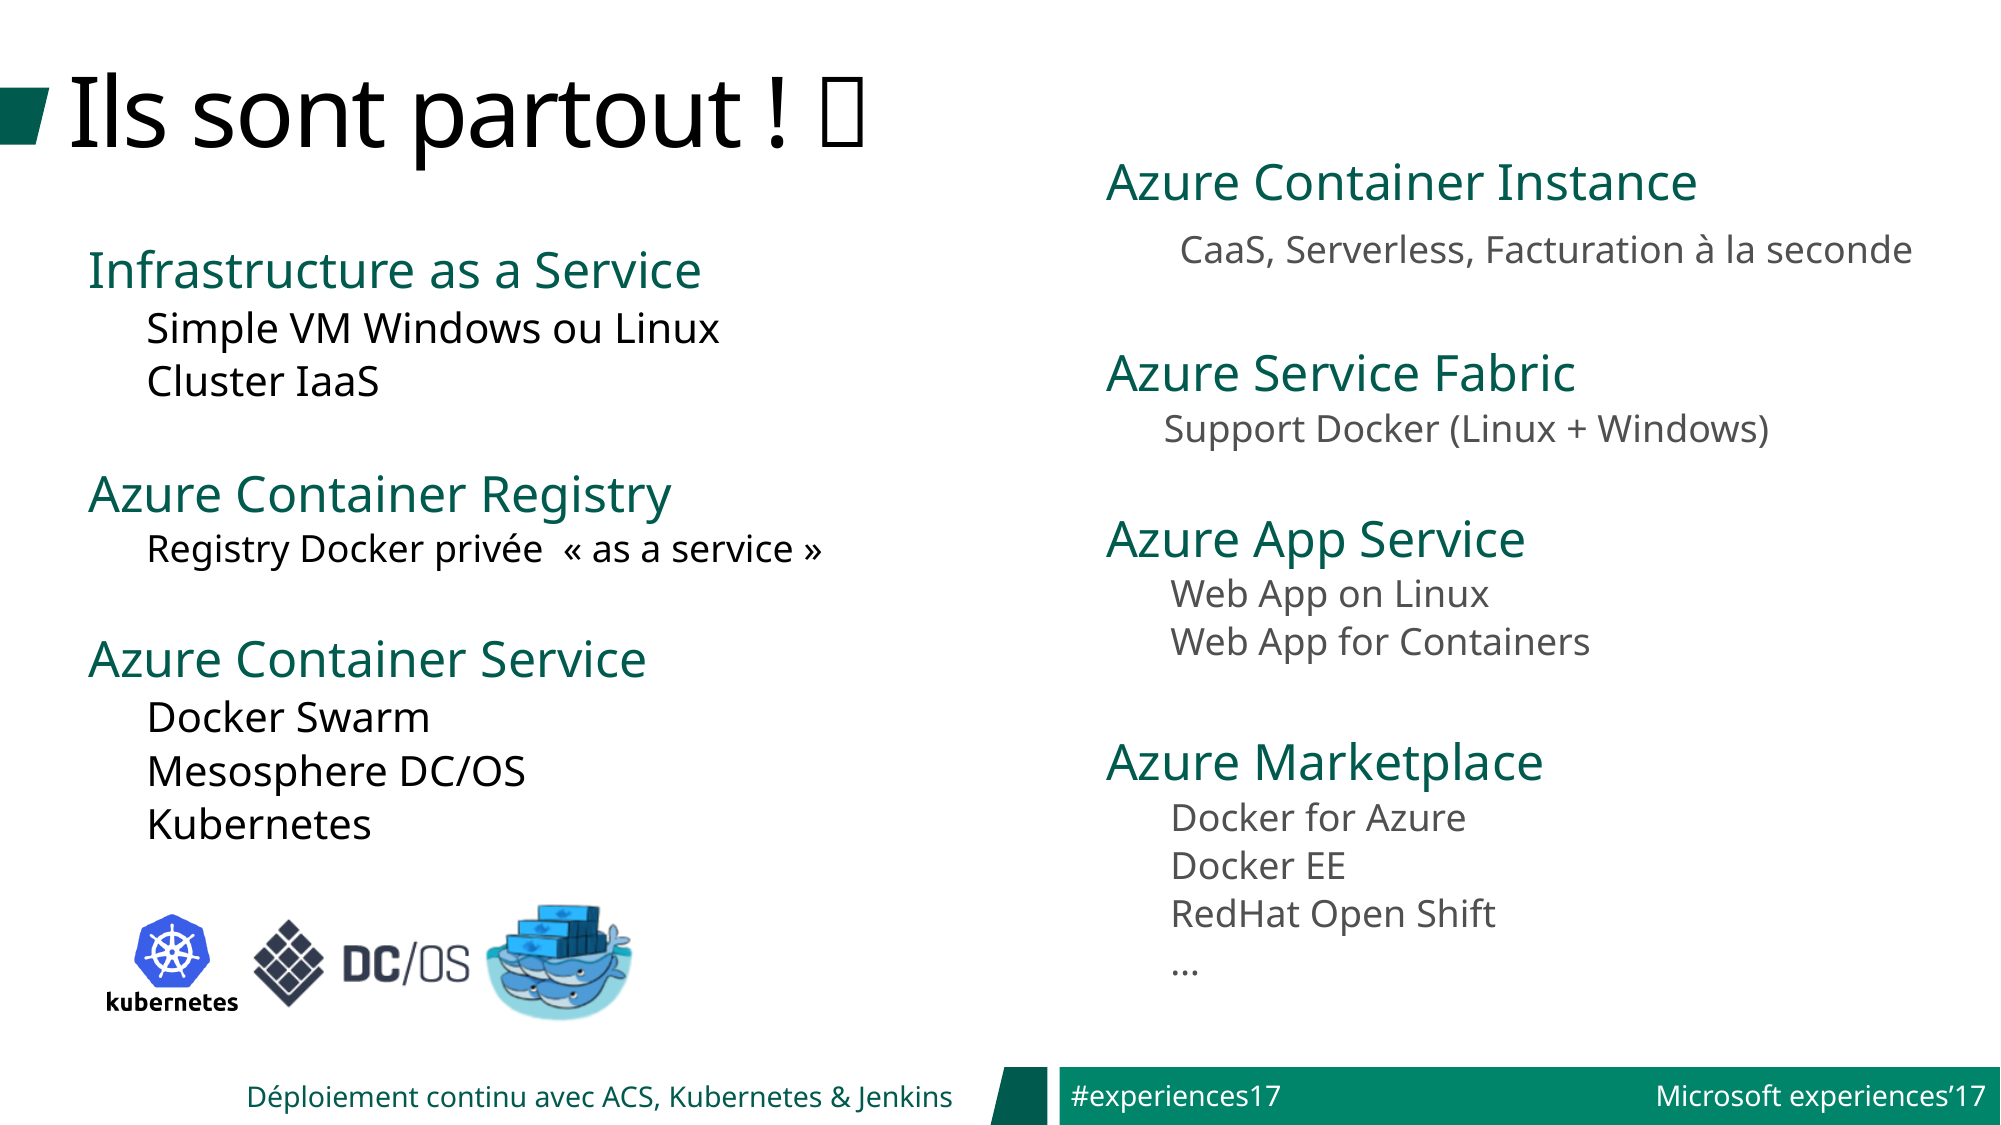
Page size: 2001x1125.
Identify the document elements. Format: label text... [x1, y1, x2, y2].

text_box Azure Container Instance CaaS, Serverless, Facturation à la seconde Azure Service Fabric Support Docker (Linux + Windows) Azure App Service Web App on Linux Web App for Containers Azure Marketplace Docker for Azure Docker EE RedHat Open Shift … [1082, 72, 1988, 999]
title Ils sont partout !  [44, 47, 1957, 196]
picture [91, 892, 639, 1039]
list Infrastructure as a Service Simple VM Windows ou Linux Cluster IaaS Azure Container Registry Registry Docker privée « as a service » Azure Container Service Docker Swarm Mesosphere DC/OS Kubernetes [64, 230, 970, 989]
